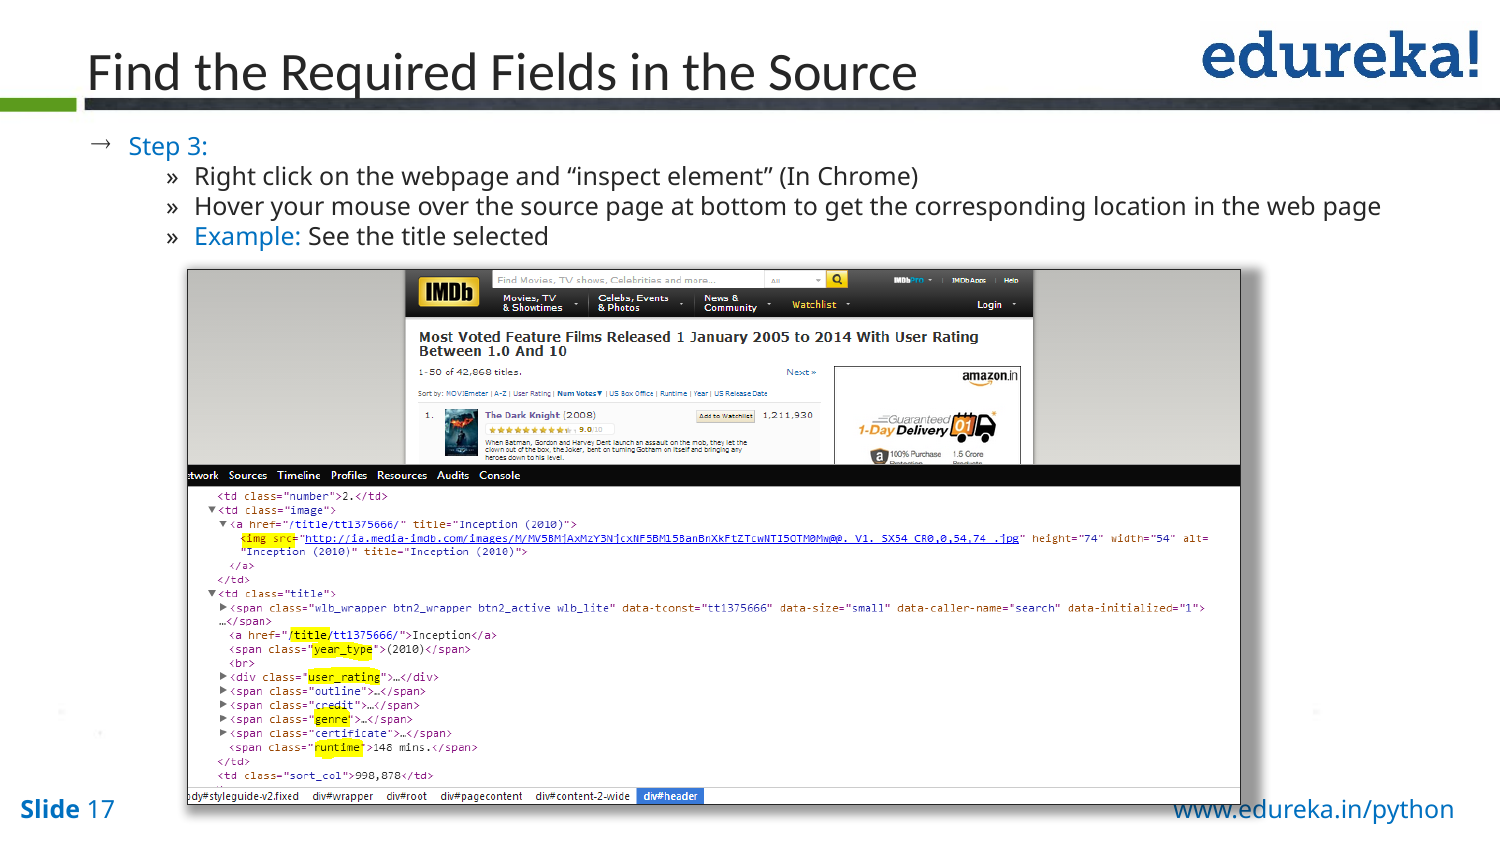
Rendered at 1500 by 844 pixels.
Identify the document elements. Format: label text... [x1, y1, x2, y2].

picture [0, 0, 1500, 844]
text_box Find the Required Fields in the Source [73, 28, 975, 101]
text_box Step 3: Right click on the webpage and “inspect element” (In Chrome) Hover your mouse over the source page at bottom to get the corresponding location in the web page Example: See the title selected [76, 123, 1425, 258]
